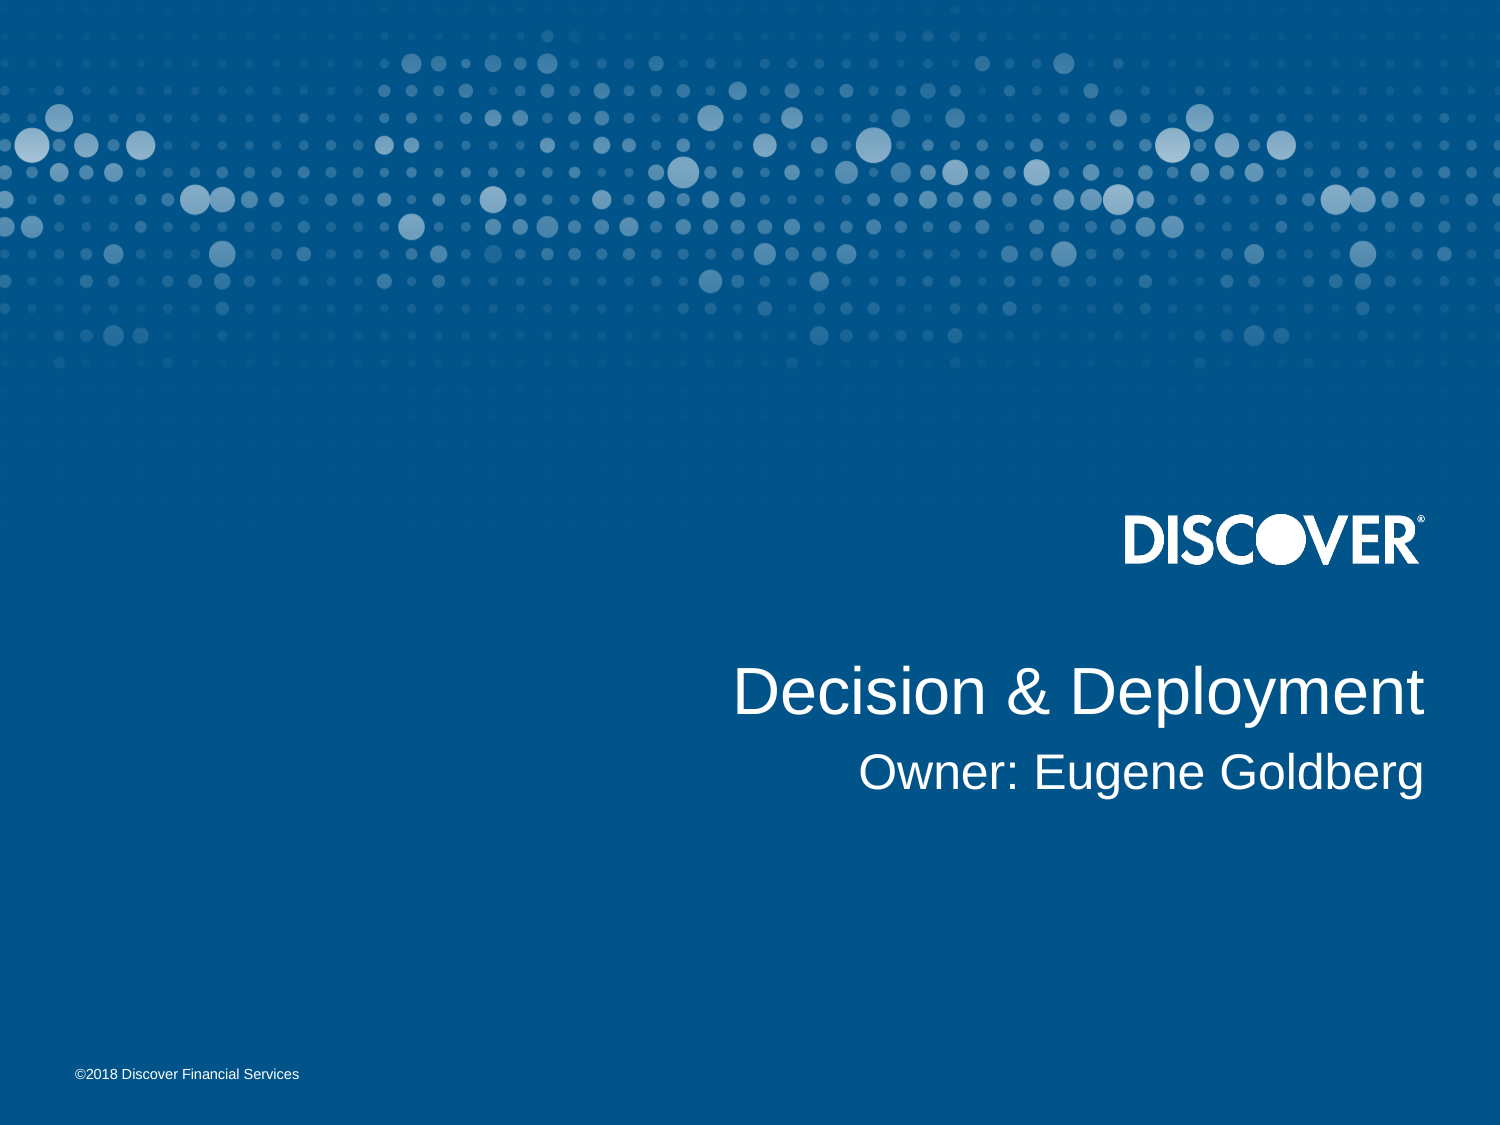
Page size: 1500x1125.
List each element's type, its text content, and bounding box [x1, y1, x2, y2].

picture [0, 0, 1500, 1125]
title Decision & Deployment Owner: Eugene Goldberg [375, 652, 1425, 841]
text_box ©2018 Discover Financial Services [74, 1064, 375, 1125]
